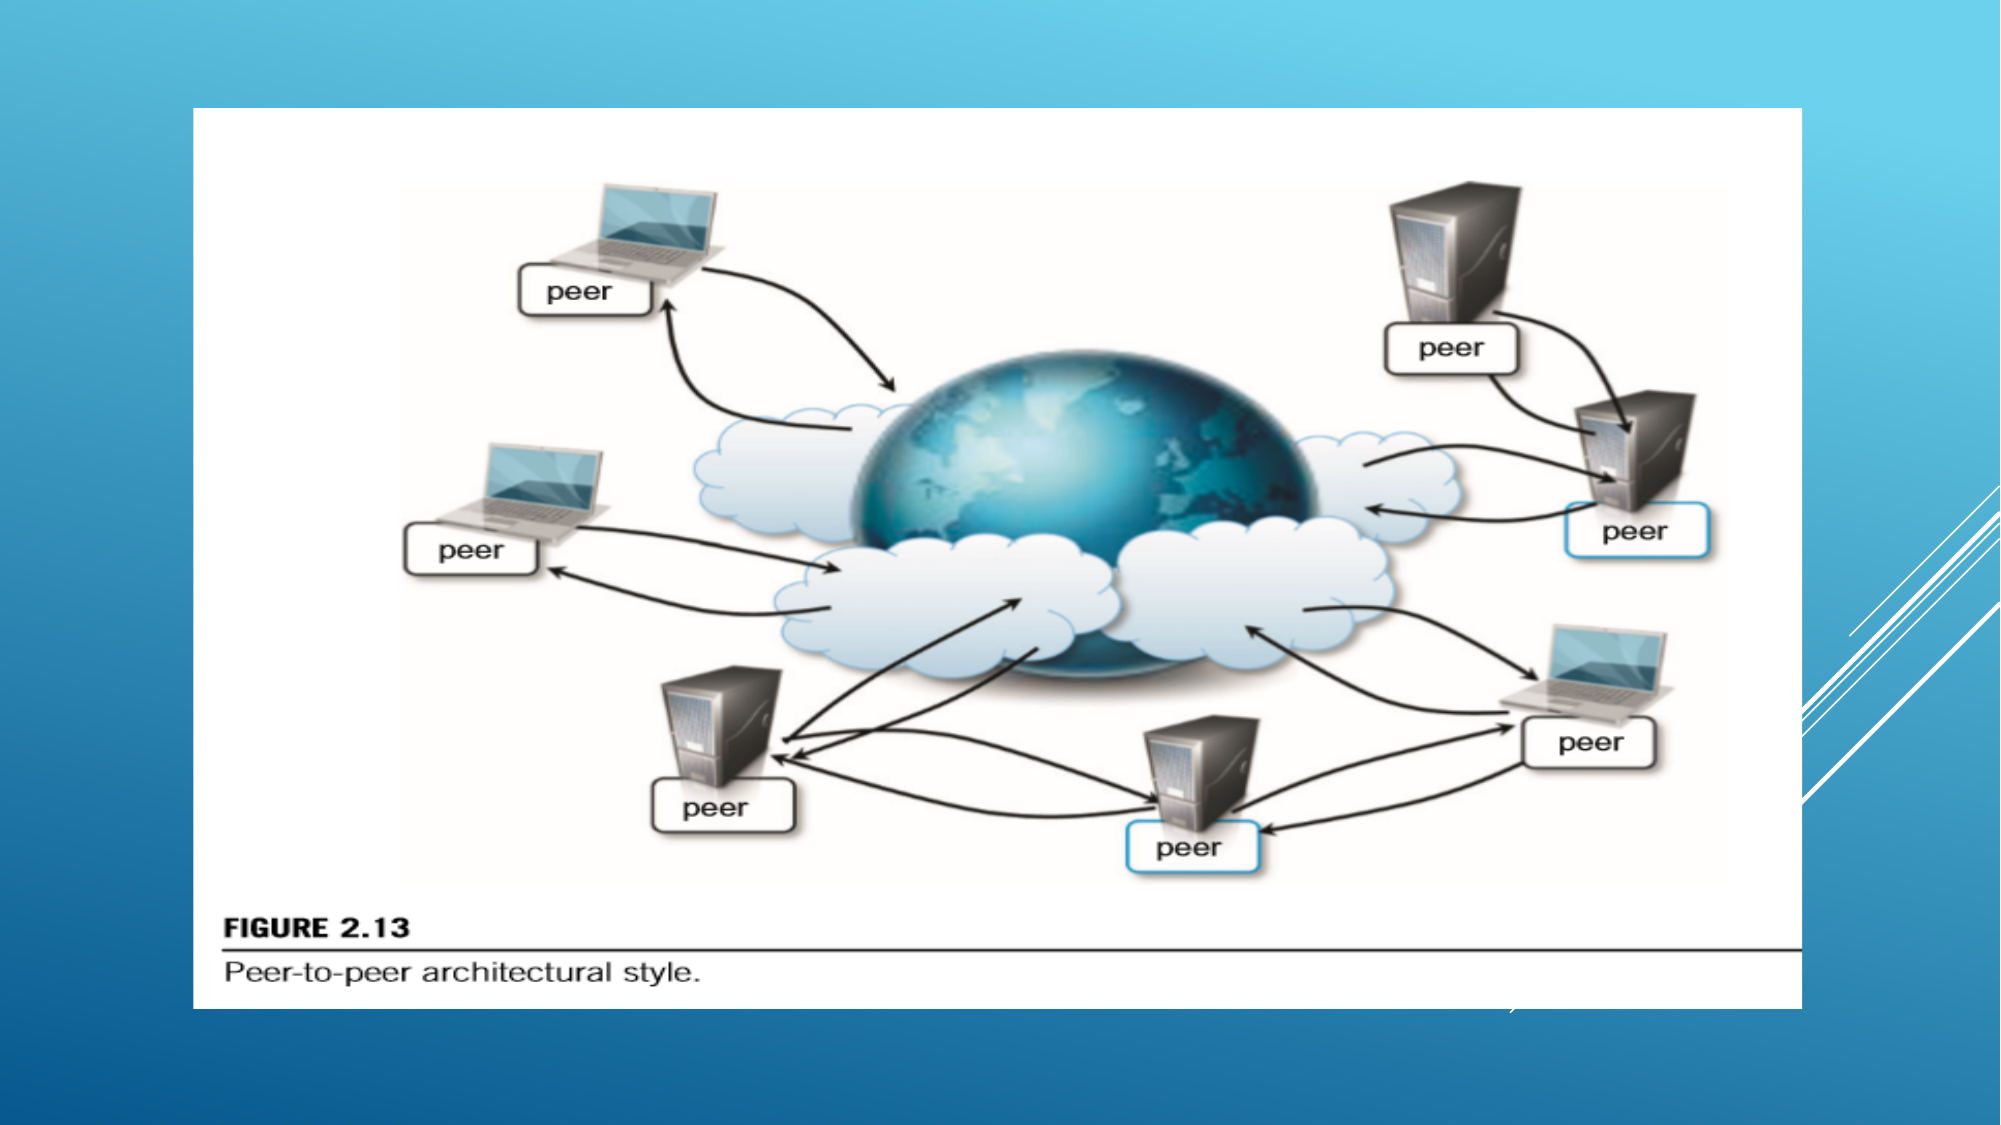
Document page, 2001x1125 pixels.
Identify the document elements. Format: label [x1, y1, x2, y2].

picture [193, 108, 1803, 1009]
